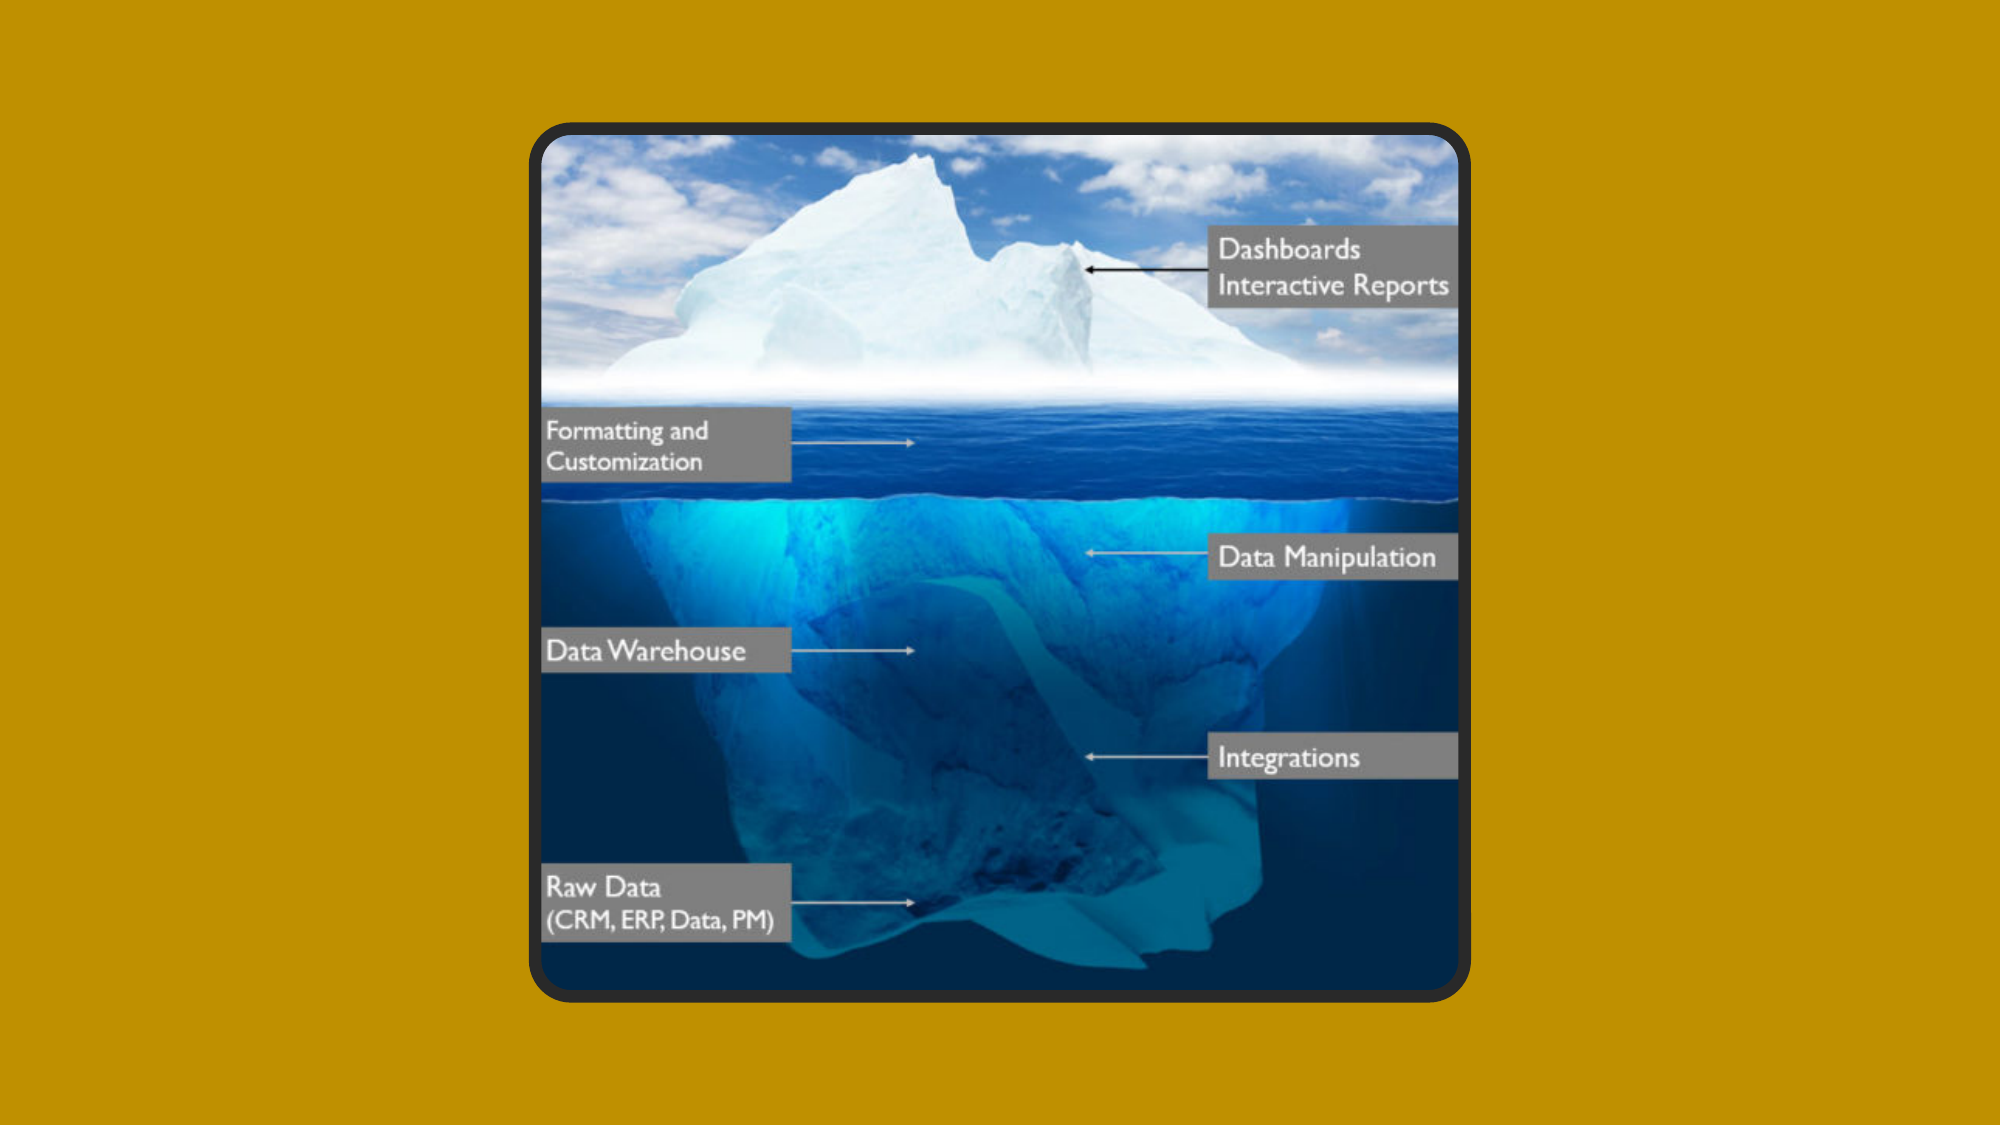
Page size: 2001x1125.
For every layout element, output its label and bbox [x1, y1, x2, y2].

picture [535, 128, 1465, 997]
